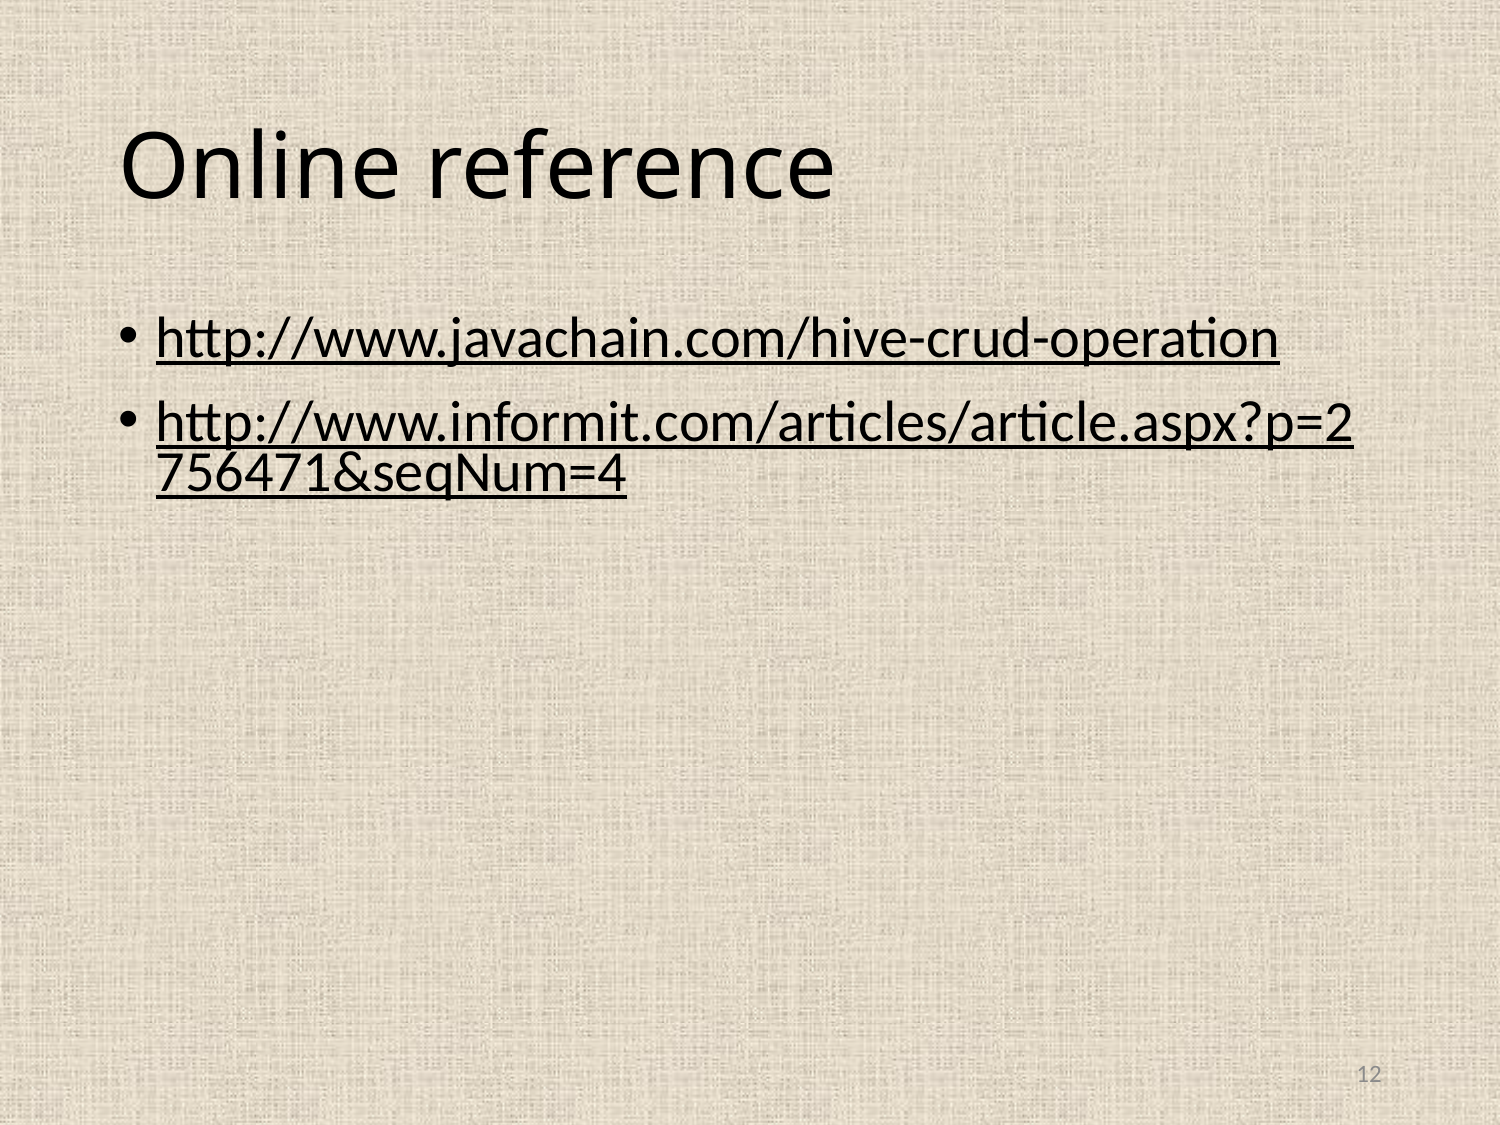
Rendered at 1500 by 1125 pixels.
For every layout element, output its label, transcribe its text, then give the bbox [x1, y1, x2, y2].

title Online reference [103, 59, 1397, 278]
list http://www.javachain.com/hive-crud-operation http://www.informit.com/articles/article.aspx?p=2756471&seqNum=4 [103, 299, 1397, 1014]
slide_number 12 [1059, 1042, 1397, 1103]
